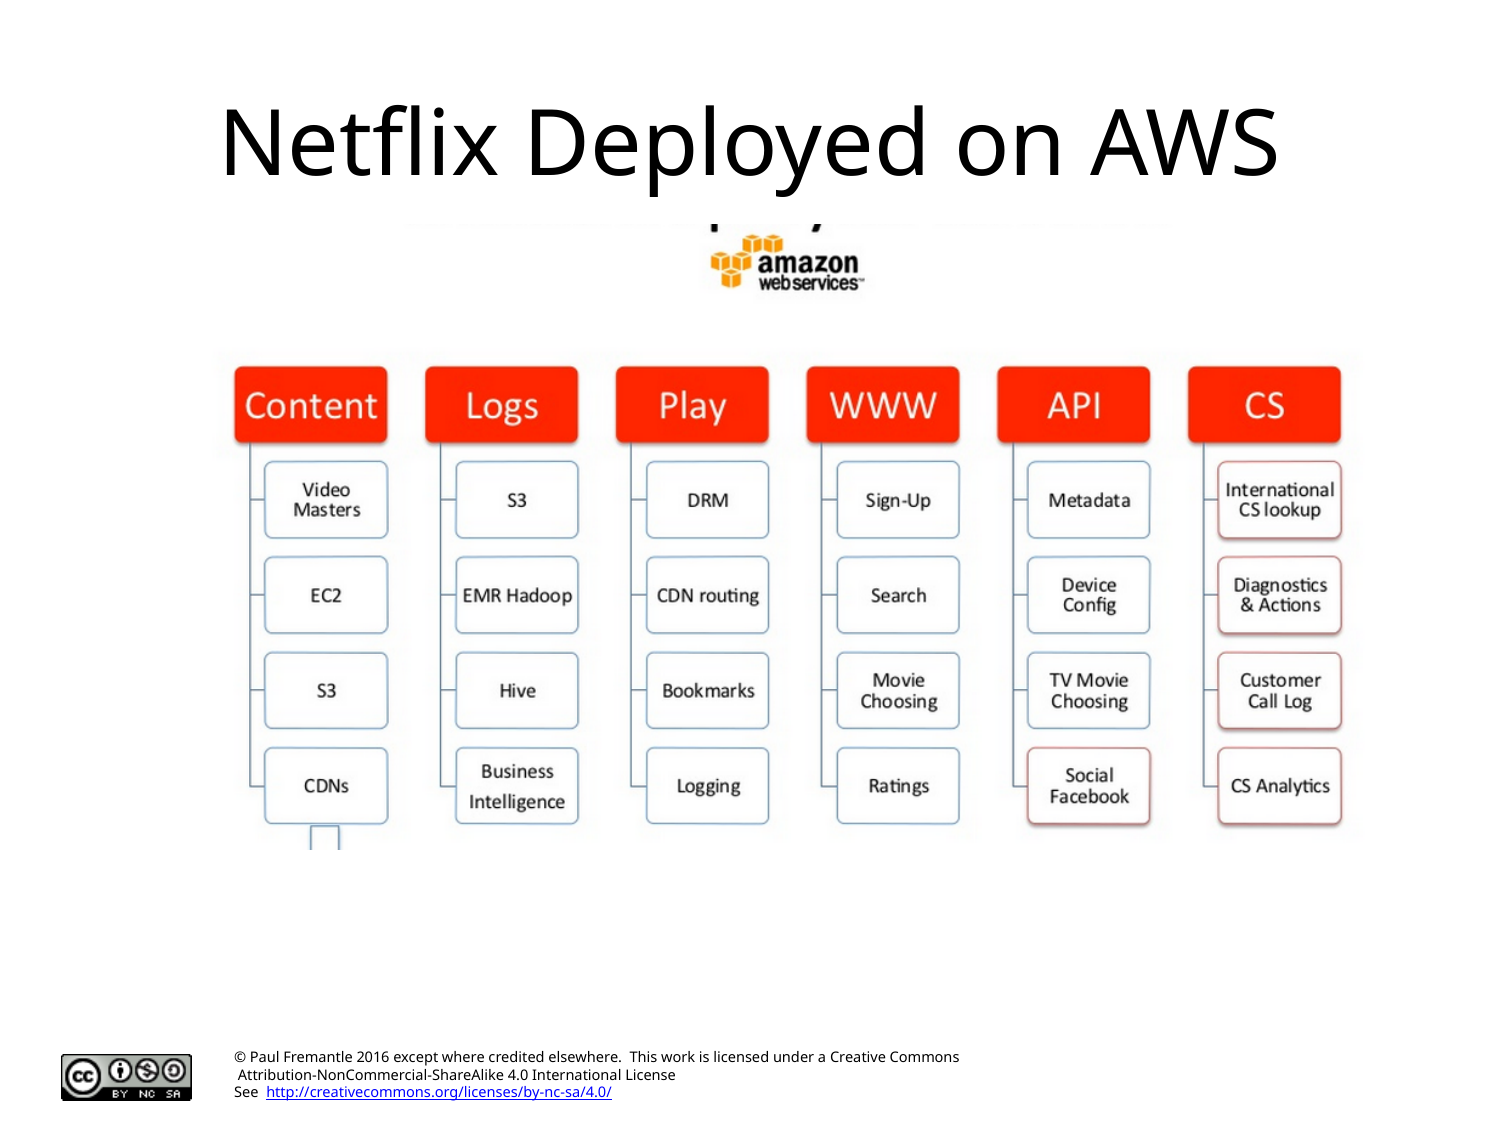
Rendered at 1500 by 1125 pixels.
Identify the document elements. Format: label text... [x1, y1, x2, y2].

title Netflix Deployed on AWS [75, 45, 1425, 233]
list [101, 223, 1500, 850]
picture [61, 1054, 192, 1101]
